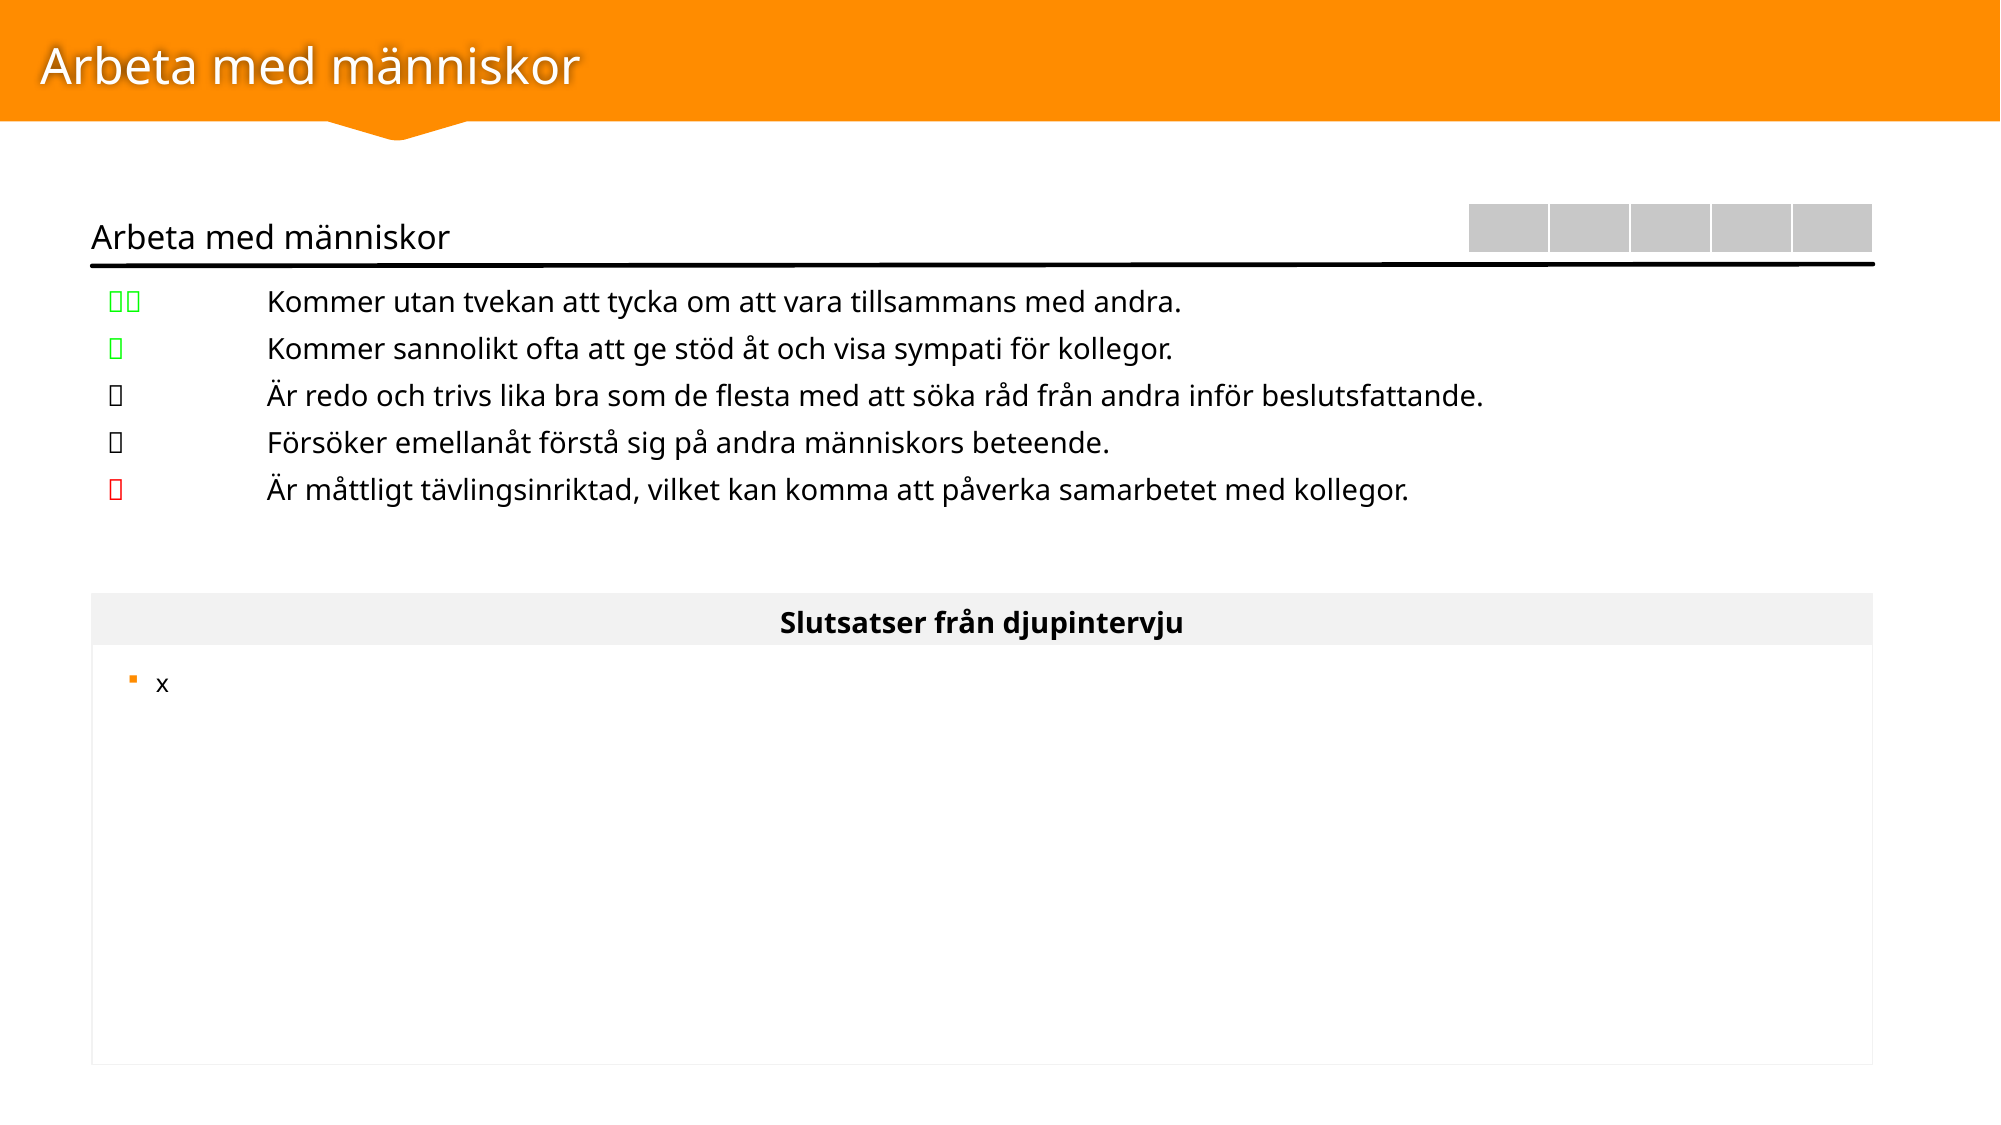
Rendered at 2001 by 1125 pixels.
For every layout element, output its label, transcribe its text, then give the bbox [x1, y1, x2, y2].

table_cell Är måttligt tävlingsinriktad, vilket kan komma att påverka samarbetet med kollegor. [252, 463, 1873, 510]
title Arbeta med människor [25, 11, 1760, 103]
text_box Slutsatser från djupintervju [91, 592, 1874, 646]
table_cell  [92, 416, 252, 463]
table_cell Är redo och trivs lika bra som de flesta med att söka råd från andra inför beslutsfattande. [252, 369, 1873, 416]
table_header [1550, 204, 1629, 252]
table_header [1469, 204, 1548, 252]
table_cell Kommer sannolikt ofta att ge stöd åt och visa sympati för kollegor. [252, 323, 1873, 369]
text_box Arbeta med människor [76, 209, 1954, 264]
table_cell  [92, 369, 252, 416]
table_header Kommer utan tvekan att tycka om att vara tillsammans med andra. [252, 276, 1873, 323]
table_header  [92, 276, 252, 323]
table_cell Försöker emellanåt förstå sig på andra människors beteende. [252, 416, 1873, 463]
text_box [91, 263, 1874, 267]
text_box x [91, 646, 1874, 1066]
table_cell  [92, 463, 252, 510]
table_cell  [92, 323, 252, 369]
table_header [1631, 204, 1710, 252]
table_header [1793, 204, 1872, 252]
table_header [1712, 204, 1791, 252]
